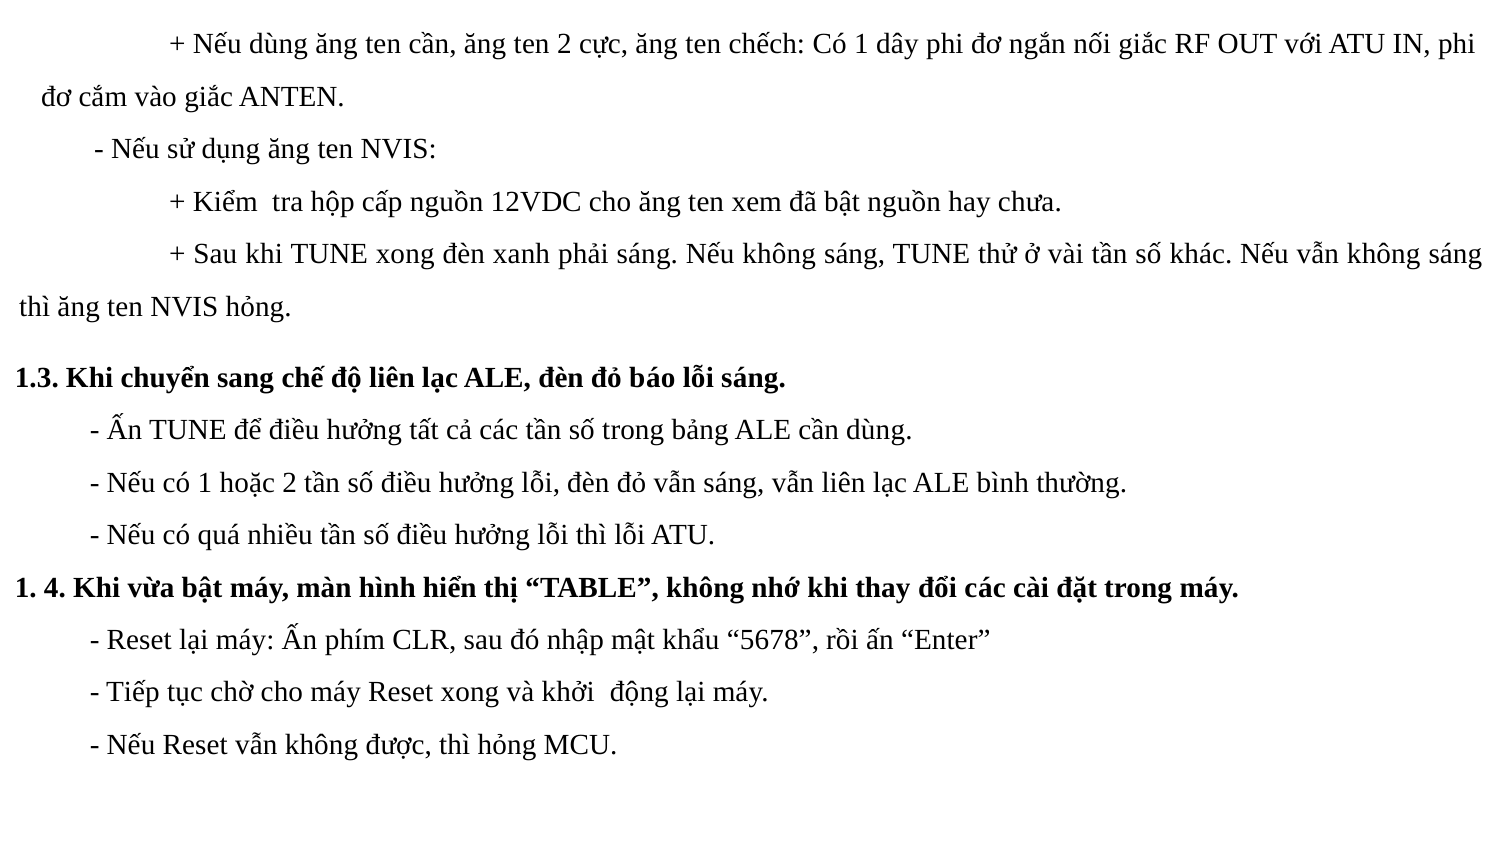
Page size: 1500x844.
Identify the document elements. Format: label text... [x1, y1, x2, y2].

text_box + Nếu dùng ăng ten cần, ăng ten 2 cực, ăng ten chếch: Có 1 dây phi đơ ngắn nối giắc RF OUT với ATU IN, phi đơ cắm vào giắc ANTEN. - Nếu sử dụng ăng ten NVIS: + Kiểm tra hộp cấp nguồn 12VDC cho ăng ten xem đã bật nguồn hay chưa. + Sau khi TUNE xong đèn xanh phải sáng. Nếu không sáng, TUNE thử ở vài tần số khác. Nếu vẫn không sáng thì ăng ten NVIS hỏng. [4, 0, 1500, 330]
text_box 1.3. Khi chuyển sang chế độ liên lạc ALE, đèn đỏ báo lỗi sáng. - Ấn TUNE để điều hưởng tất cả các tần số trong bảng ALE cần dùng. - Nếu có 1 hoặc 2 tần số điều hưởng lỗi, đèn đỏ vẫn sáng, vẫn liên lạc ALE bình thường. - Nếu có quá nhiều tần số điều hưởng lỗi thì lỗi ATU. 1. 4. Khi vừa bật máy, màn hình hiển thị “TABLE”, không nhớ khi thay đổi các cài đặt trong máy. - Reset lại máy: Ấn phím CLR, sau đó nhập mật khẩu “5678”, rồi ấn “Enter” - Tiếp tục chờ cho máy Reset xong và khởi động lại máy. - Nếu Reset vẫn không được, thì hỏng MCU. [0, 333, 1500, 768]
